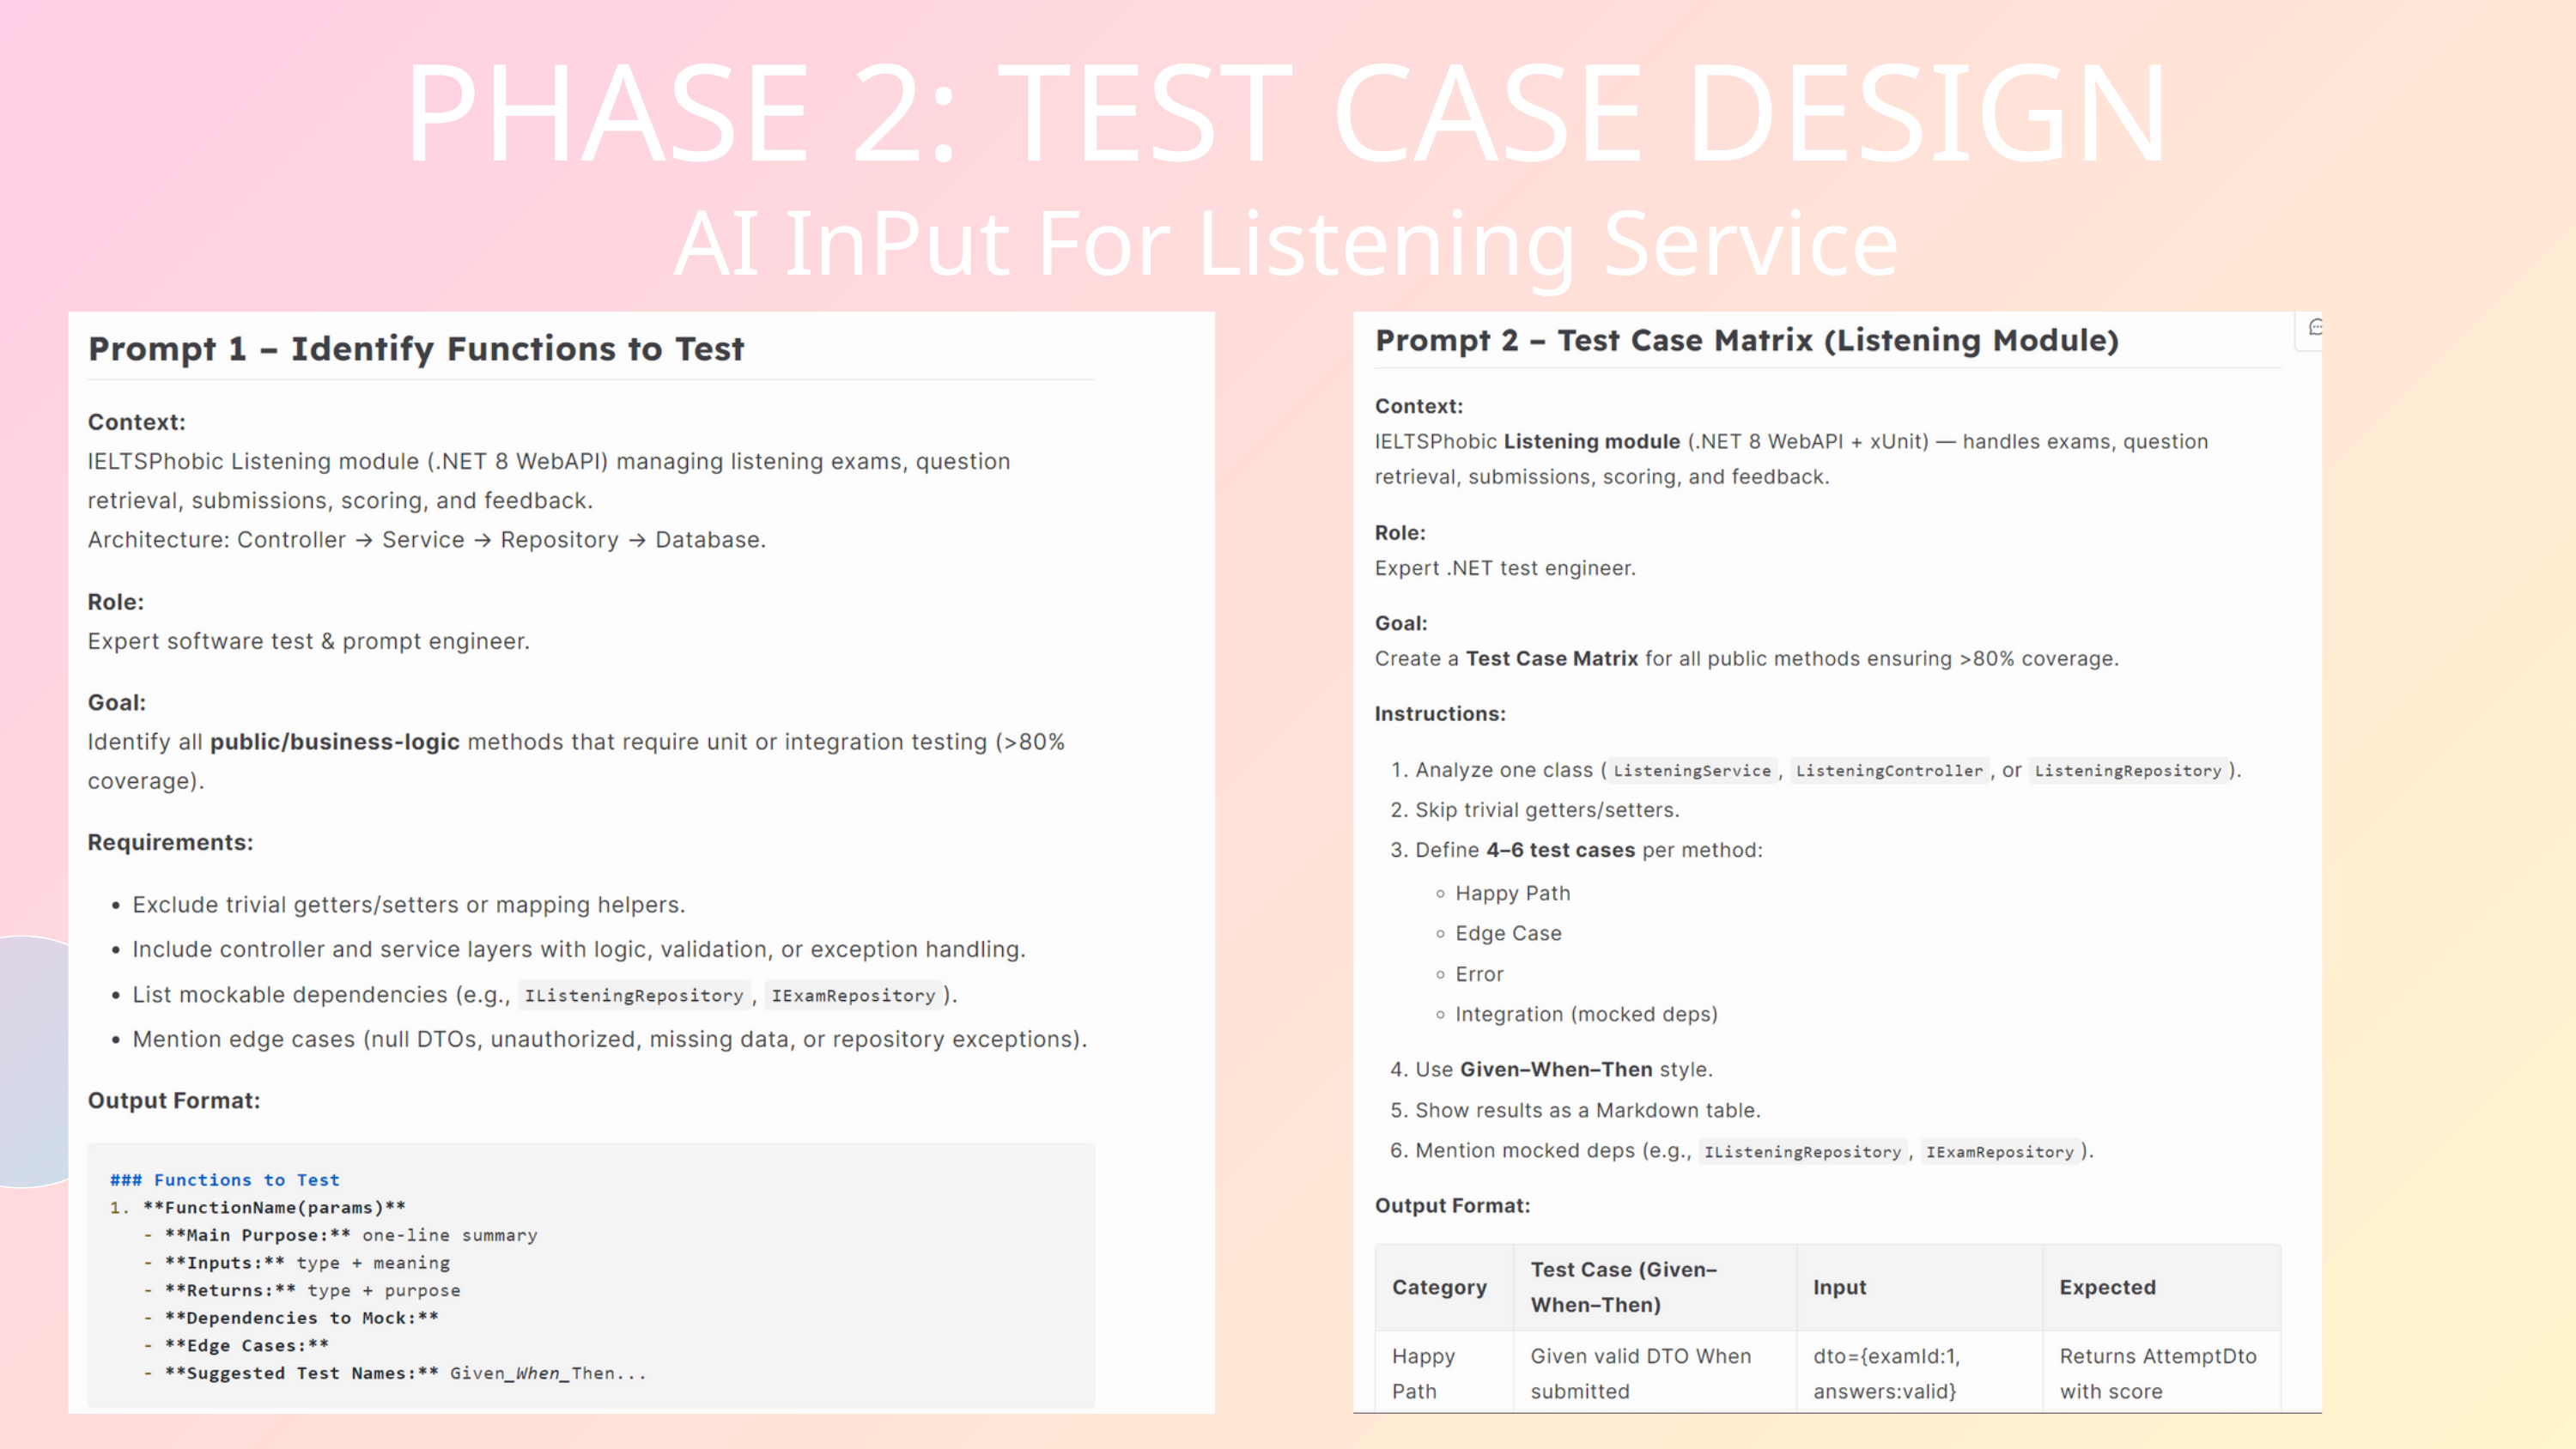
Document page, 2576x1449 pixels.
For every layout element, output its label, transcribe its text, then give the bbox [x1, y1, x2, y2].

text_box [68, 312, 1216, 1414]
text_box AI InPut For Listening Service [600, 167, 1976, 293]
text_box [1353, 312, 2323, 1414]
text_box PHASE 2: TEST CASE DESIGN [14, 0, 2562, 188]
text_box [0, 936, 149, 1189]
